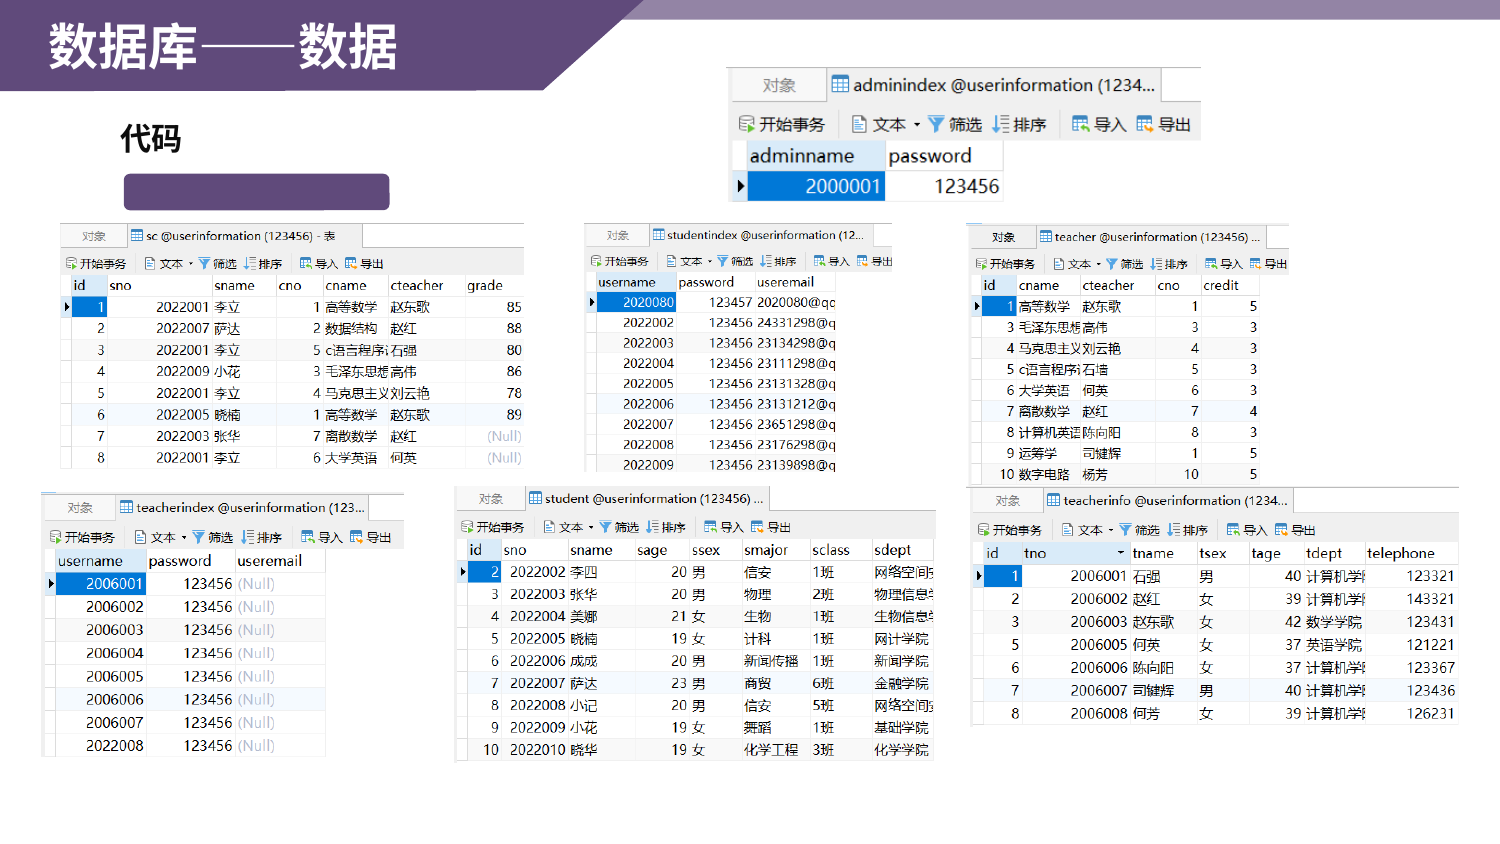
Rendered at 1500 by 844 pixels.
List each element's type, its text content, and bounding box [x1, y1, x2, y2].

picture [59, 222, 525, 469]
picture [454, 486, 936, 764]
text_box [121, 171, 422, 213]
picture [40, 492, 405, 757]
picture [966, 222, 1460, 727]
text_box 数据库——数据 [33, 8, 414, 84]
text_box 代码 [111, 114, 192, 161]
picture [584, 222, 892, 472]
text_box [123, 173, 390, 211]
picture [726, 67, 1201, 202]
